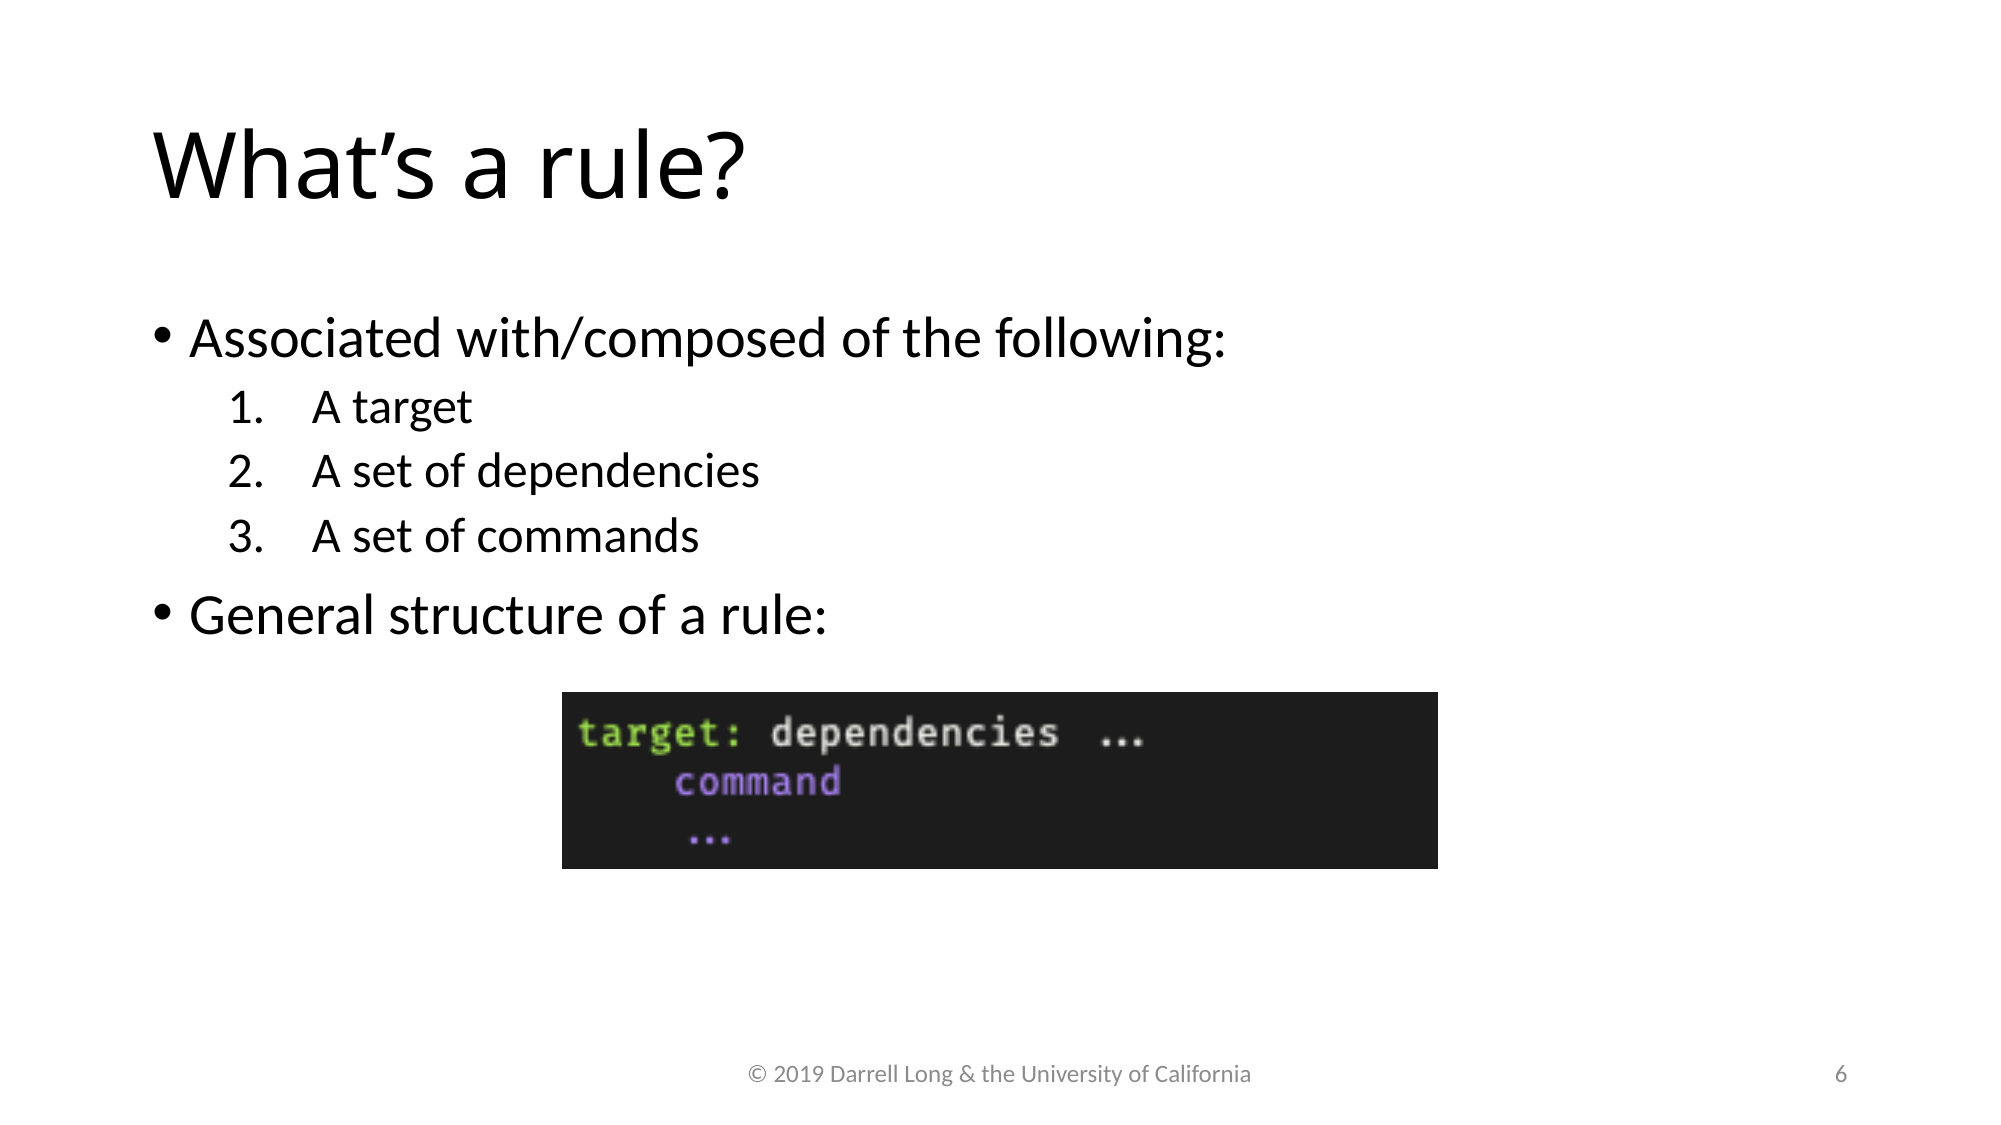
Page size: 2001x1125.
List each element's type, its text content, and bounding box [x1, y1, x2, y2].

picture [562, 692, 1438, 869]
list Associated with/composed of the following: A target A set of dependencies A set of commands General structure of a rule: [137, 299, 1863, 1014]
footer © 2019 Darrell Long & the University of California [662, 1042, 1338, 1103]
slide_number 6 [1412, 1042, 1863, 1103]
title What’s a rule? [137, 59, 1863, 278]
